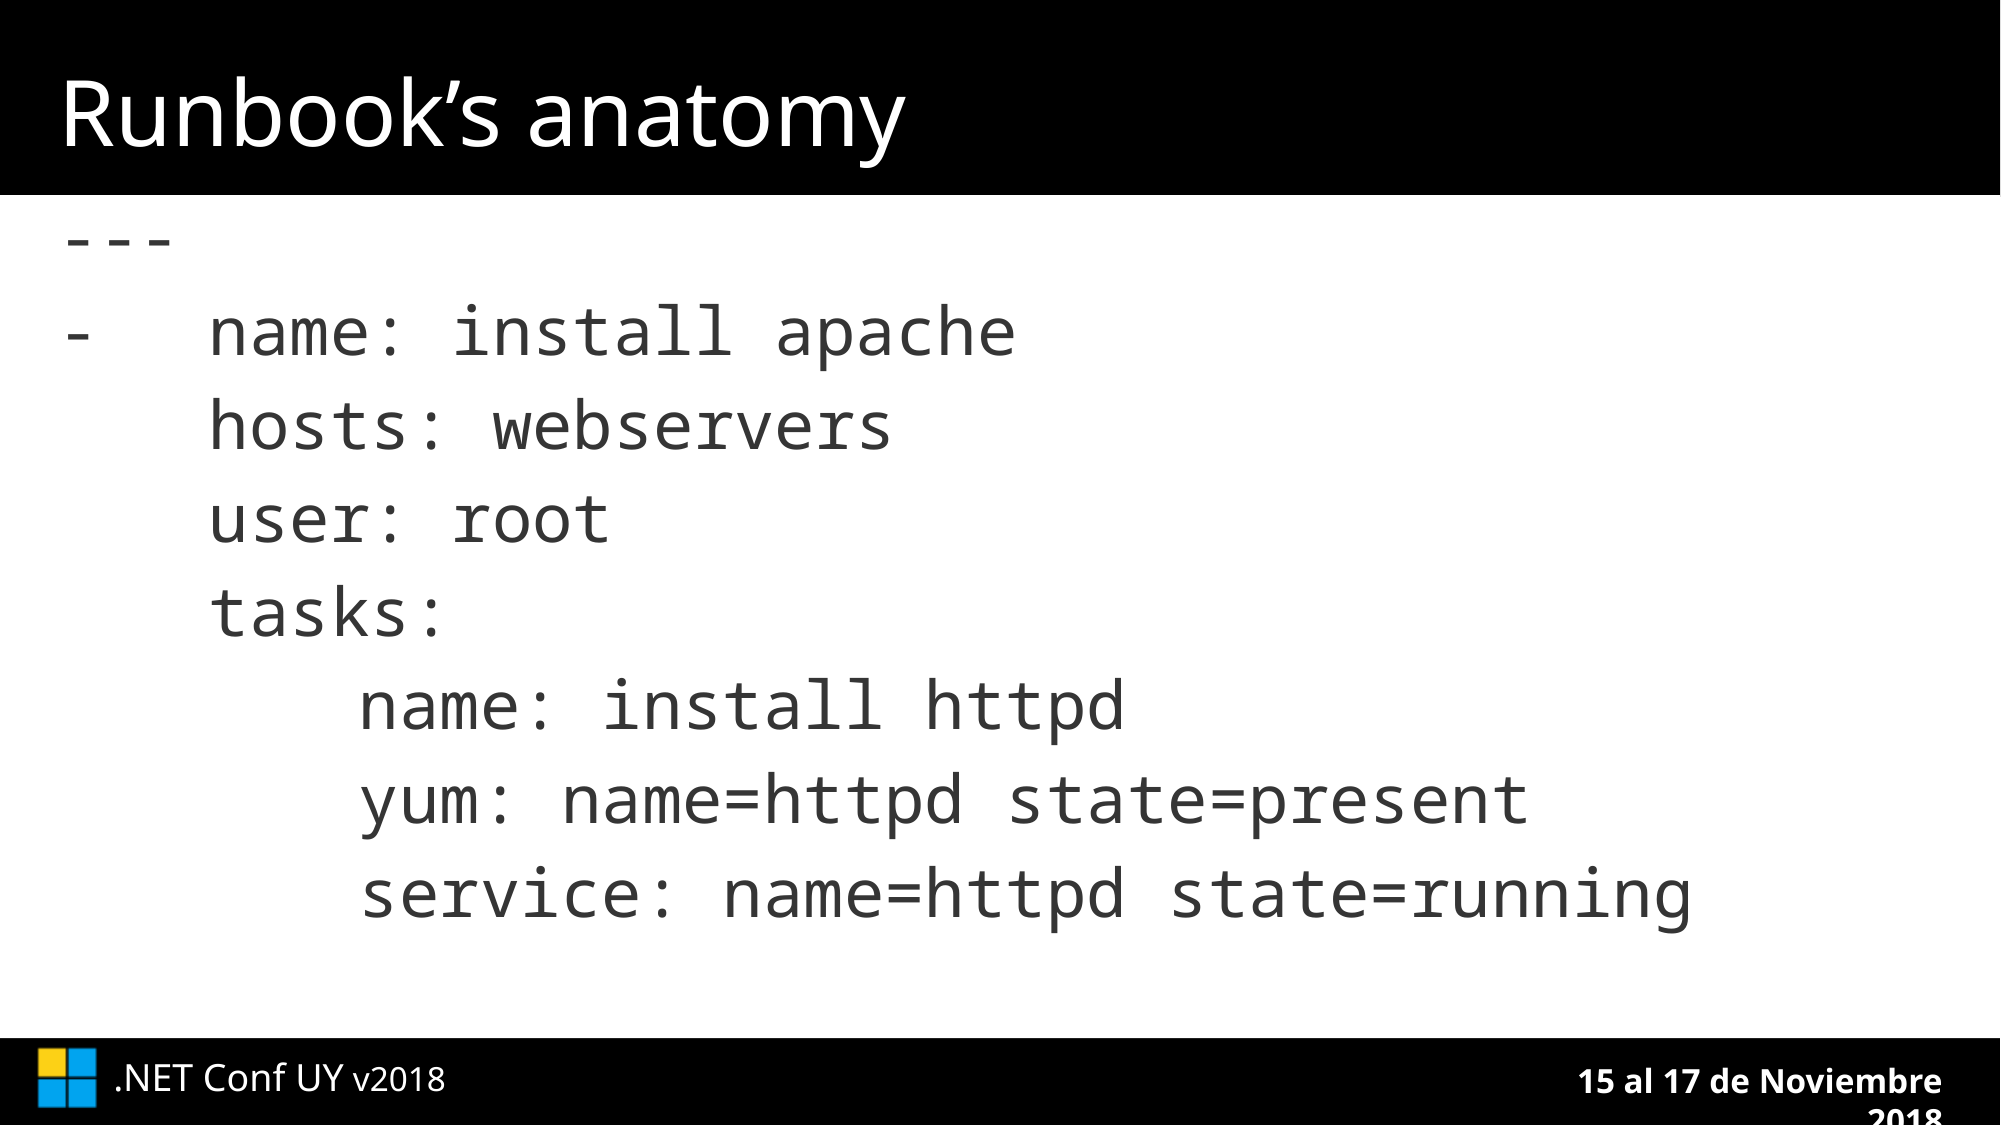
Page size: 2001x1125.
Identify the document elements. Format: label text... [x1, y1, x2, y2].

title Runbook’s anatomy [44, 59, 1956, 196]
picture [36, 1046, 99, 1110]
list --- - name: install apache hosts: webservers user: root tasks: name: install httpd yum: name=httpd state=present service: name=httpd state=running [44, 196, 1956, 986]
